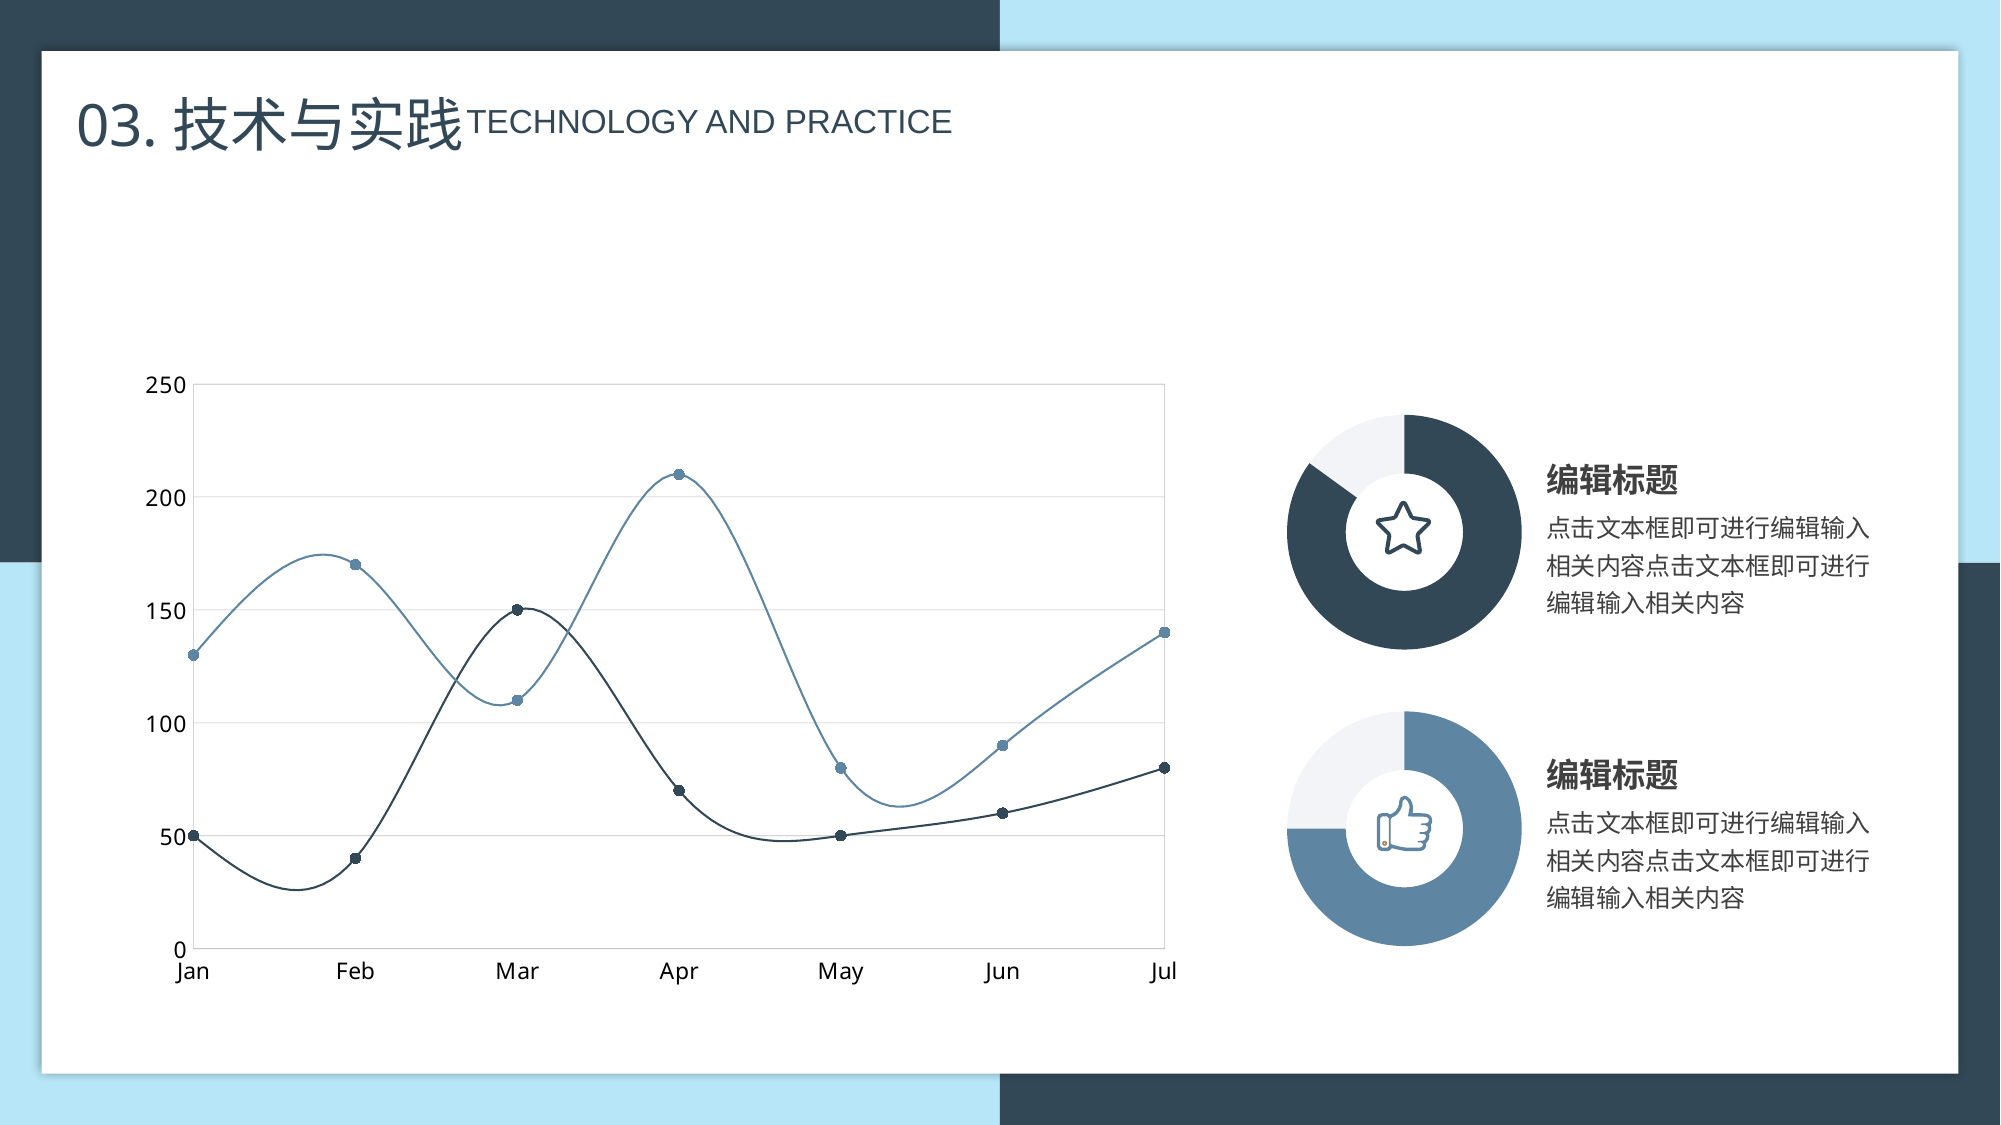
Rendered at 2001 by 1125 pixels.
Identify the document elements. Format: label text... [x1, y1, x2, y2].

text_box [0, 563, 999, 1125]
text_box 03.技术与实践 [61, 28, 685, 166]
text_box 编辑标题 [1534, 452, 1709, 507]
text_box 点击文本框即可进行编辑输入相关内容点击文本框即可进行编辑输入相关内容 [1534, 498, 1909, 625]
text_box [1275, 409, 1534, 655]
text_box TECHNOLOGY AND PRACTICE [442, 92, 1267, 148]
text_box [999, 563, 2000, 1125]
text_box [1275, 706, 1534, 951]
text_box 点击文本框即可进行编辑输入相关内容点击文本框即可进行编辑输入相关内容 [1534, 793, 1909, 920]
text_box [41, 50, 1959, 1075]
text_box 编辑标题 [1534, 747, 1709, 802]
text_box [999, 0, 2000, 563]
text_box [0, 0, 999, 563]
chart [123, 355, 1200, 999]
